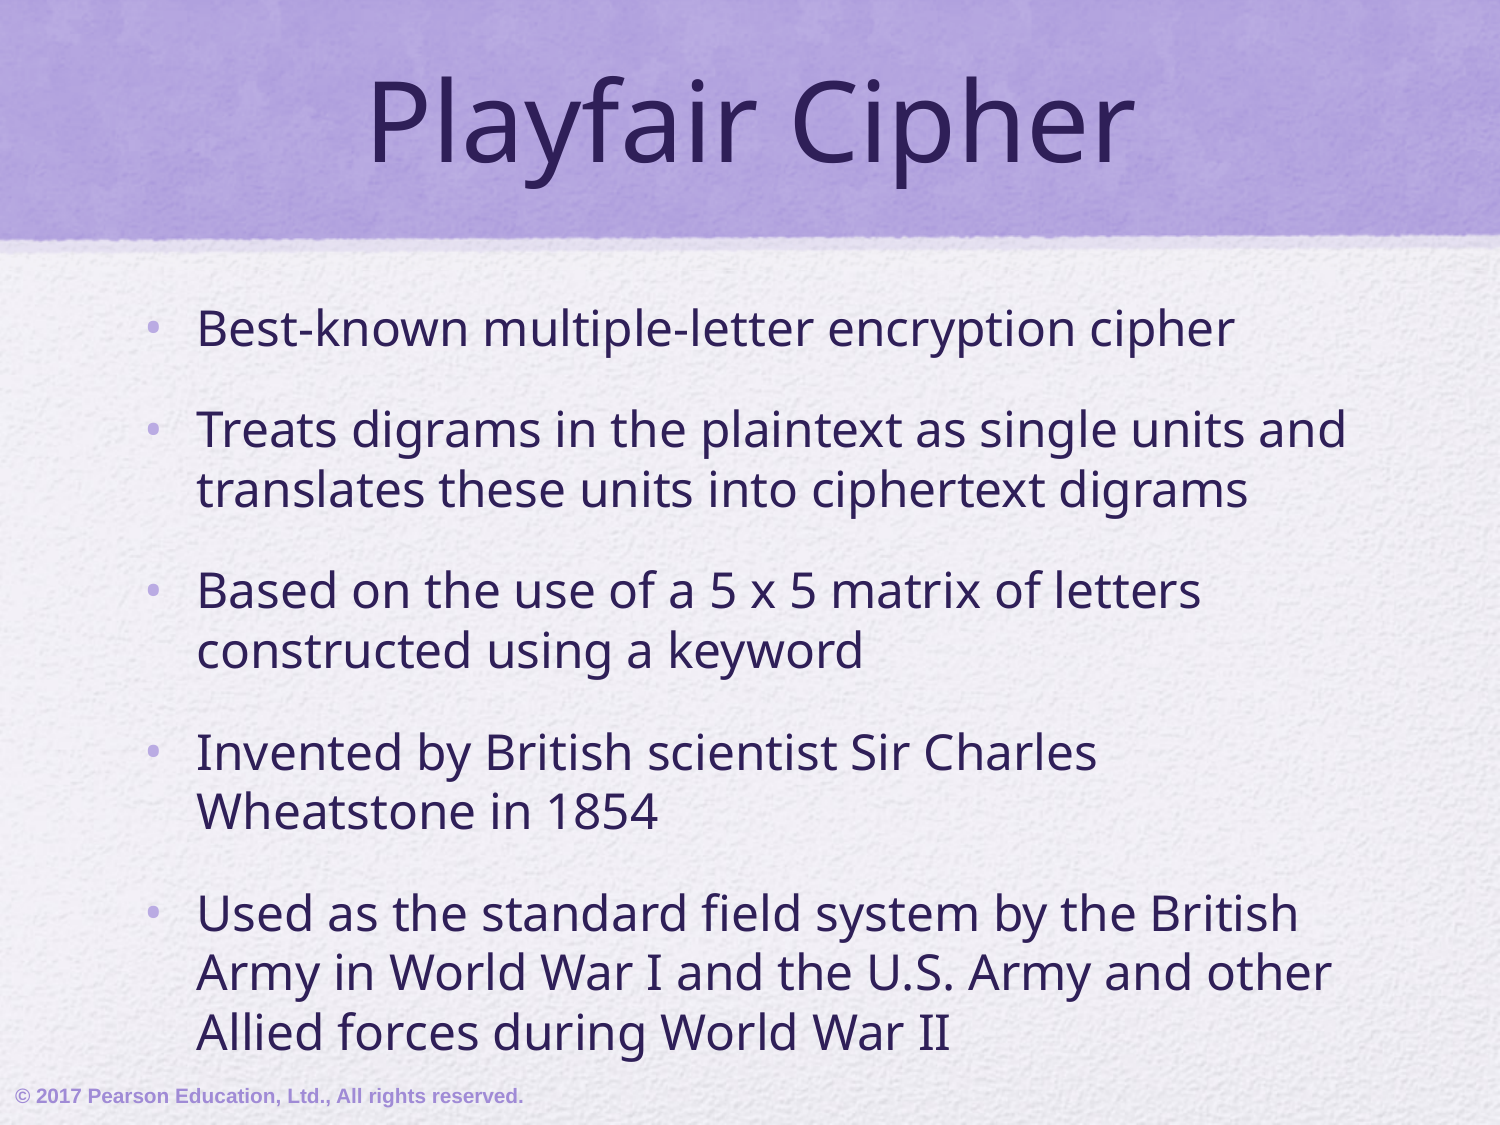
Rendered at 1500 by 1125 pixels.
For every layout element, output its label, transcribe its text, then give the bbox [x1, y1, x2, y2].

footer © 2017 Pearson Education, Ltd., All rights reserved. [0, 1065, 963, 1125]
list Best-known multiple-letter encryption cipher Treats digrams in the plaintext as single units and translates these units into ciphertext digrams Based on the use of a 5 x 5 matrix of letters constructed using a keyword Invented by British scientist Sir Charles Wheatstone in 1854 Used as the standard field system by the British Army in World War I and the U.S. Army and other Allied forces during World War II [129, 288, 1373, 1088]
picture [0, 225, 1500, 1125]
title Playfair Cipher [129, 6, 1373, 239]
